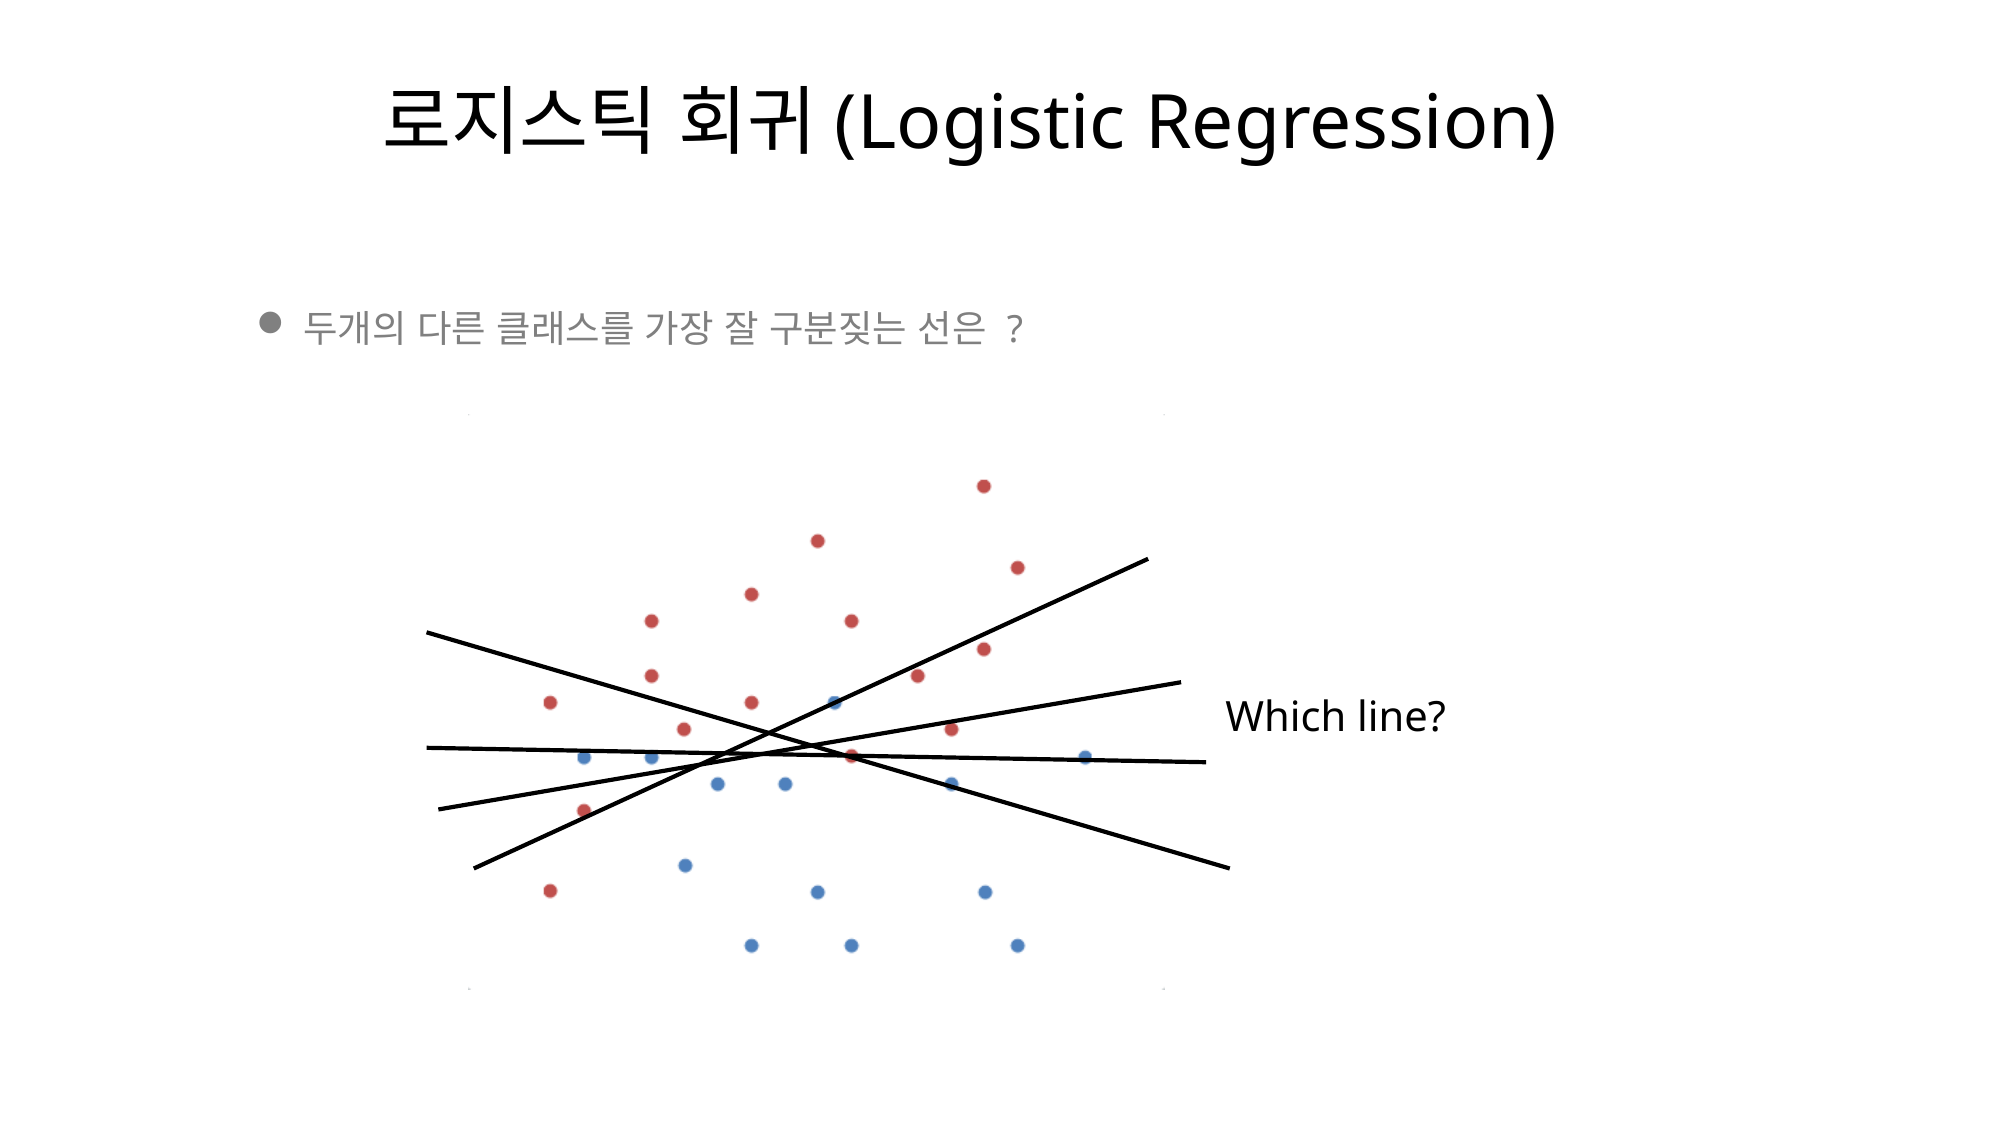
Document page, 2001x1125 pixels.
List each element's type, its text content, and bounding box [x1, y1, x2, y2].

text_box 두개의 다른 클래스를 가장 잘 구분짖는 선은 ? [166, 253, 1496, 358]
picture [468, 869, 1165, 990]
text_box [473, 558, 1149, 869]
picture [468, 414, 1165, 632]
text_box 로지스틱 회귀(Logistic Regression) [367, 65, 1663, 171]
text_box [426, 632, 473, 869]
text_box Which line? [1230, 682, 1461, 747]
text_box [1149, 632, 1230, 869]
